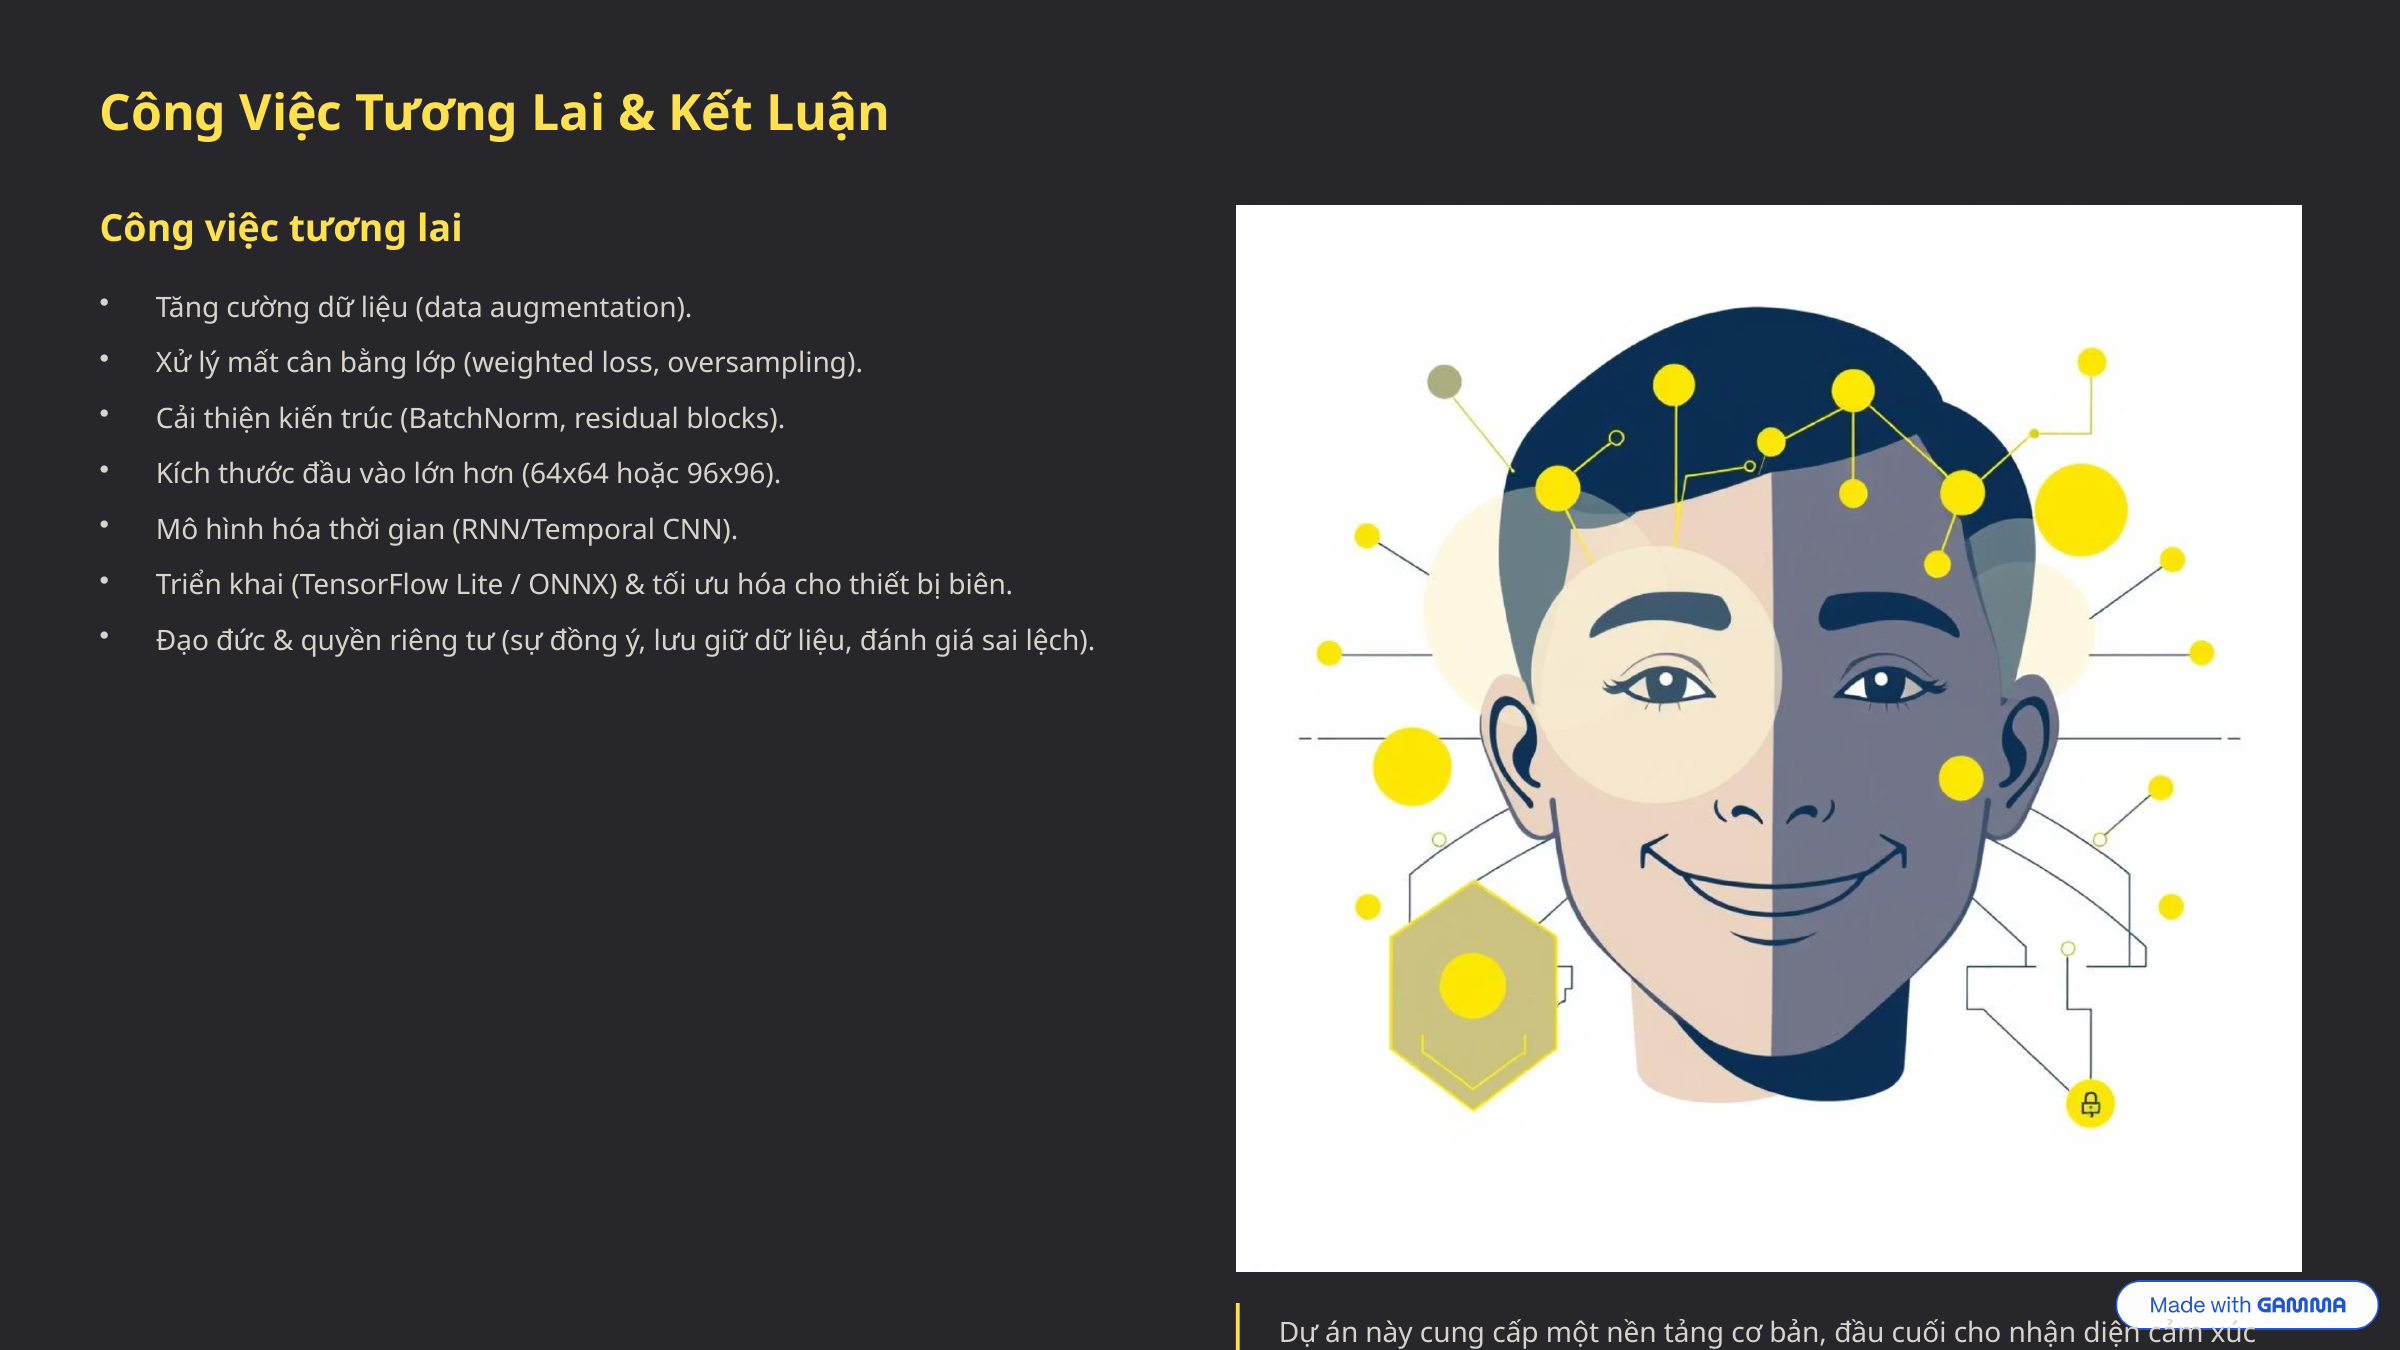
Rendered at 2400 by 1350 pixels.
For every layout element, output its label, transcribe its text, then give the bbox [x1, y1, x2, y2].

text_box Mô hình hóa thời gian (RNN/Temporal CNN). [99, 500, 1166, 546]
text_box Dự án này cung cấp một nền tảng cơ bản, đầu cuối cho nhận diện cảm xúc khuôn mặt theo thời gian thực, là điểm khởi đầu vững chắc cho các thử nghiệm và cải tiến hướng tới sản xuất. [1278, 1303, 2302, 1350]
text_box Triển khai (TensorFlow Lite / ONNX) & tối ưu hóa cho thiết bị biên. [99, 555, 1166, 602]
text_box Xử lý mất cân bằng lớp (weighted loss, oversampling). [99, 333, 1166, 380]
text_box Công việc tương lai [99, 202, 482, 250]
text_box Đạo đức & quyền riêng tư (sự đồng ý, lưu giữ dữ liệu, đánh giá sai lệch). [99, 611, 1166, 657]
picture [1235, 205, 2389, 1339]
text_box Tăng cường dữ liệu (data augmentation). [99, 278, 1166, 324]
text_box Công Việc Tương Lai & Kết Luận [99, 78, 943, 142]
text_box [1235, 1303, 1240, 1350]
text_box Kích thước đầu vào lớn hơn (64x64 hoặc 96x96). [99, 444, 1166, 491]
text_box Cải thiện kiến trúc (BatchNorm, residual blocks). [99, 389, 1166, 435]
